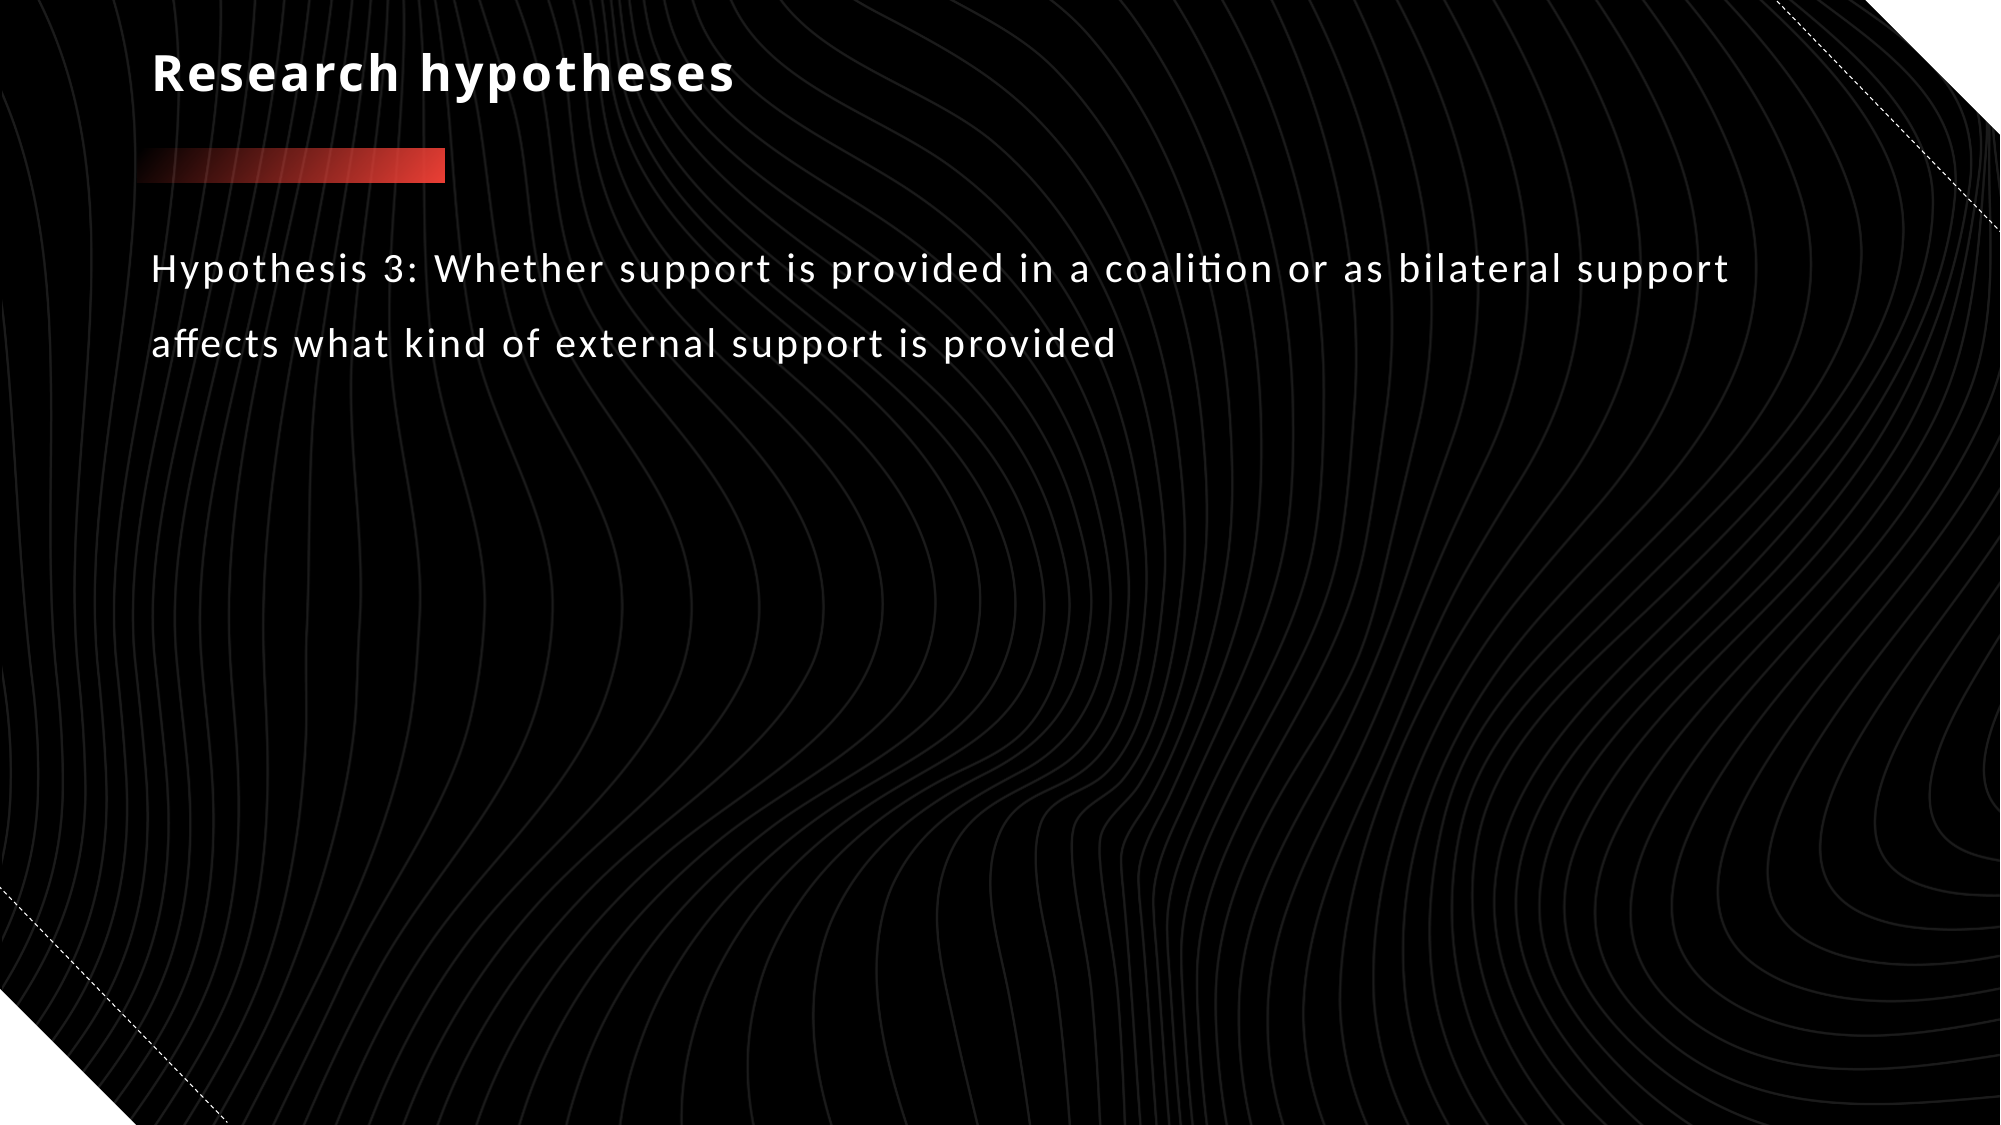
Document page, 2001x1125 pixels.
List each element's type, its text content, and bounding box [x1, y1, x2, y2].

list Hypothesis 3: Whether support is provided in a coalition or as bilateral support affects what kind of external support is provided [136, 207, 1864, 946]
title Research hypotheses [136, 27, 1863, 124]
